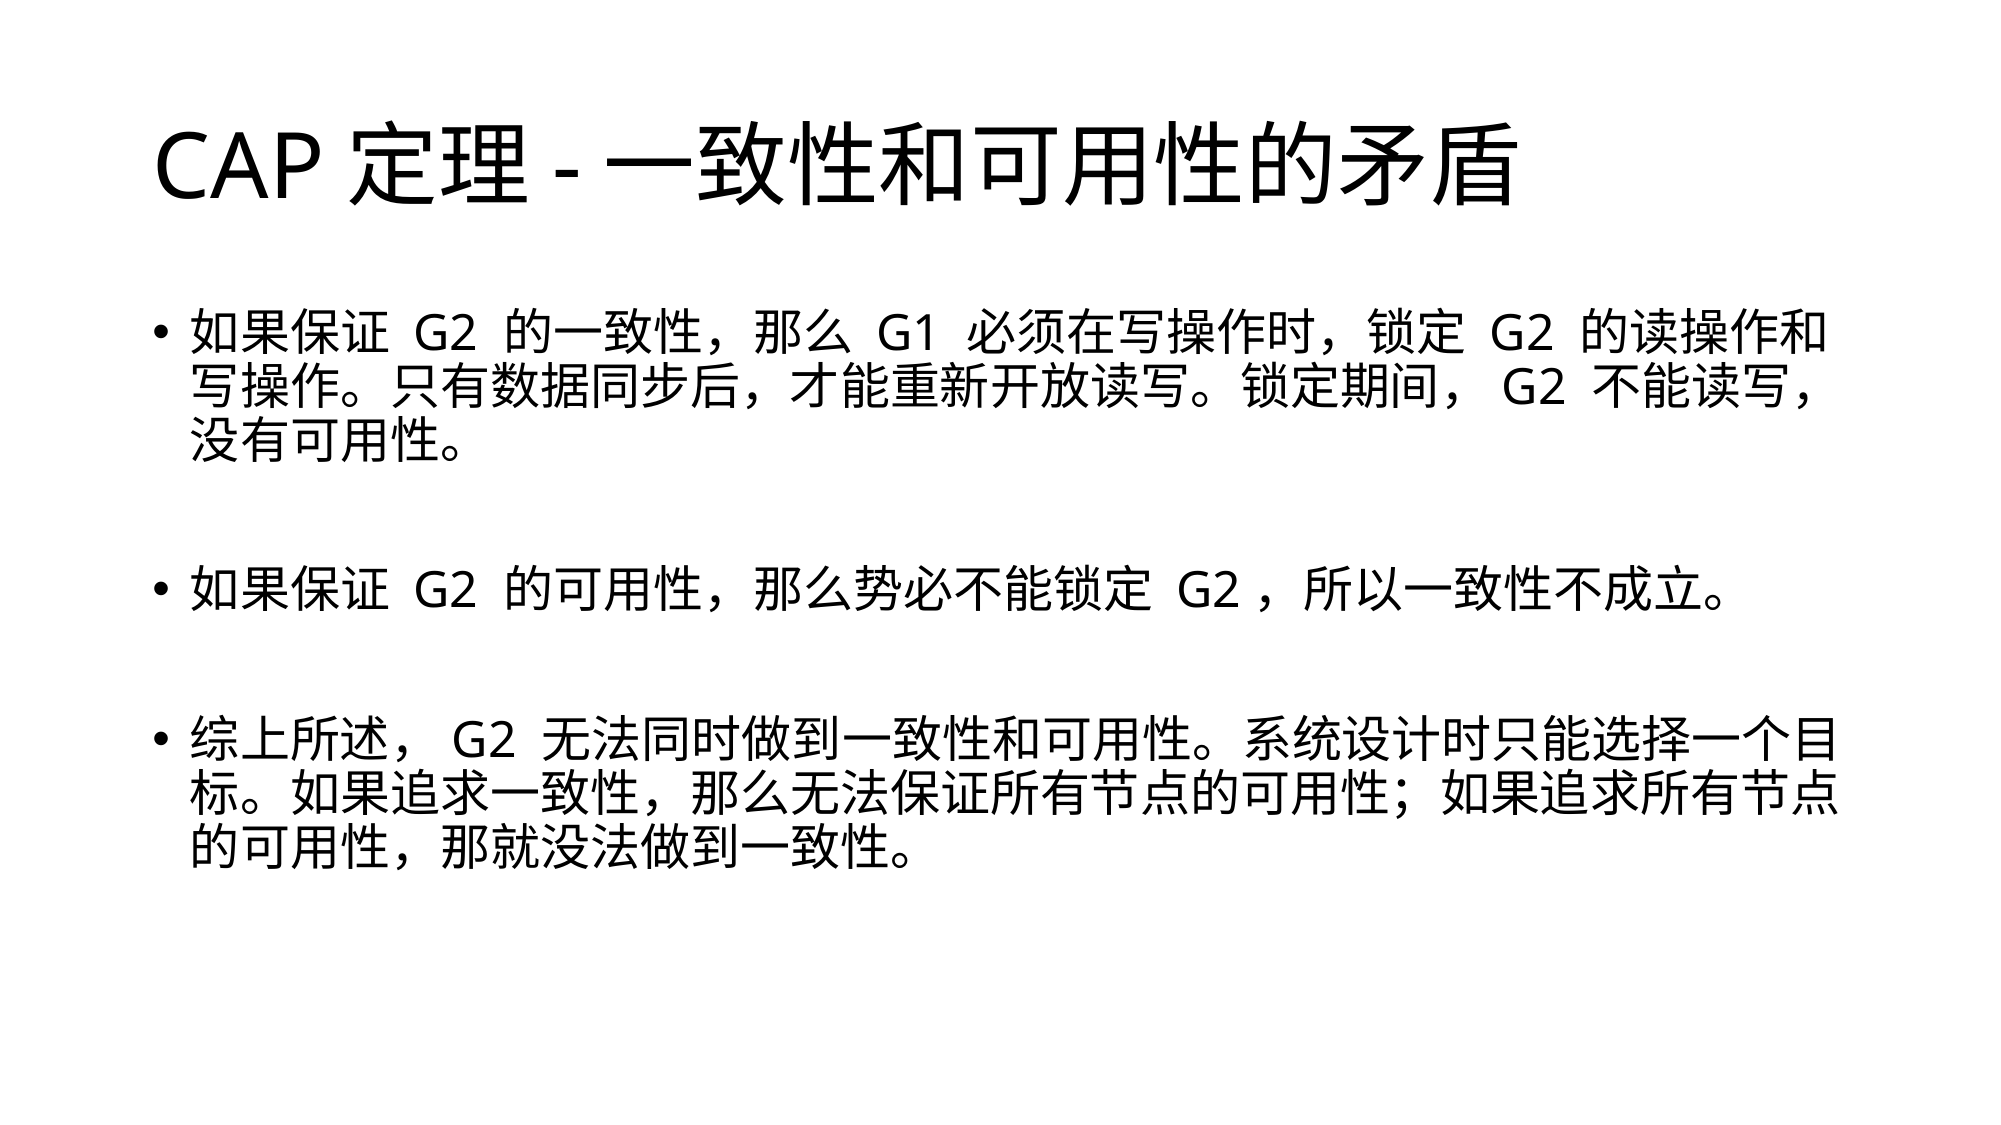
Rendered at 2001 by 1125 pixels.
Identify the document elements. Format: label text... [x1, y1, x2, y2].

title CAP定理-一致性和可用性的矛盾 [137, 59, 1863, 278]
list 如果保证 G2 的一致性，那么 G1 必须在写操作时，锁定 G2 的读操作和写操作。只有数据同步后，才能重新开放读写。锁定期间，G2 不能读写，没有可用性。 如果保证 G2 的可用性，那么势必不能锁定 G2，所以一致性不成立。 综上所述，G2 无法同时做到一致性和可用性。系统设计时只能选择一个目标。如果追求一致性，那么无法保证所有节点的可用性；如果追求所有节点的可用性，那就没法做到一致性。 [137, 299, 1863, 1014]
